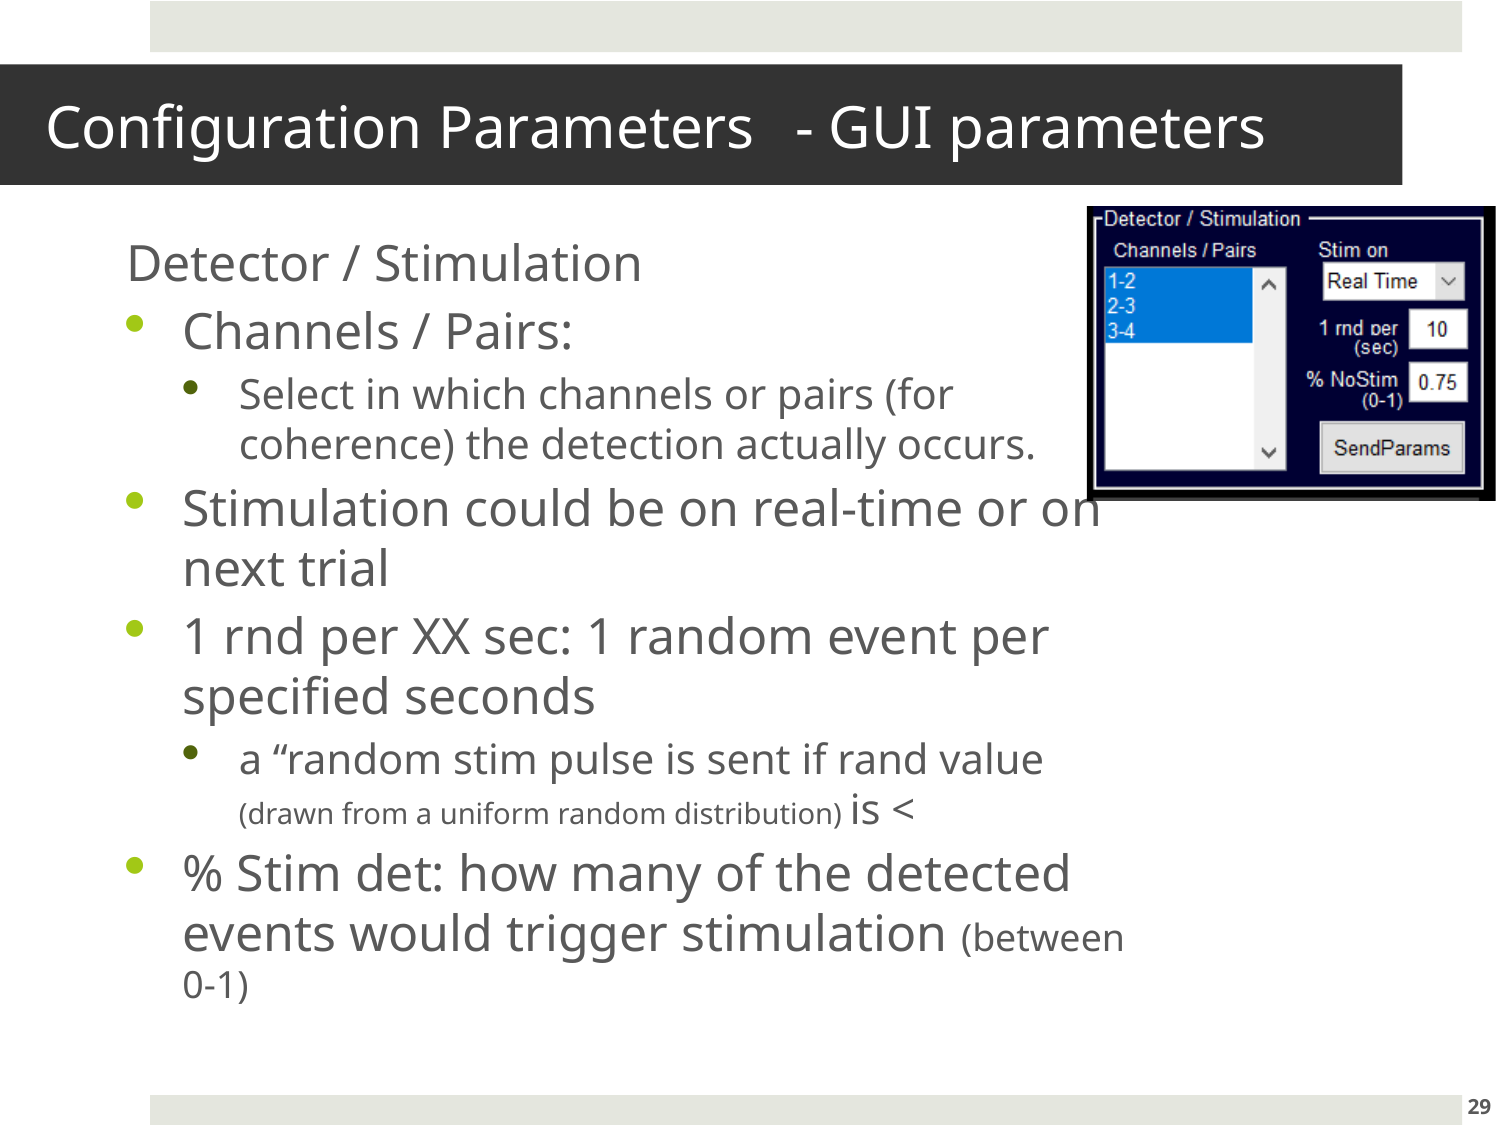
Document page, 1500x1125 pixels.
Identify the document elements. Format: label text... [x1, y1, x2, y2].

slide_number 28 [1441, 1077, 1500, 1125]
picture [1086, 205, 1497, 502]
list Detector / Stimulation Channels / Pairs: Select in which channels or pairs (for coherence) the detection actually occurs. Stimulation could be on real-time or on next trial 1 rnd per XX sec: 1 random event per specified seconds a “random stim pulse is sent if rand value (drawn from a uniform random distribution) is < % Stim det: how many of the detected events would trigger stimulation (between 0-1) [111, 223, 1147, 1078]
title Configuration Parameters - GUI parameters [0, 64, 1403, 185]
